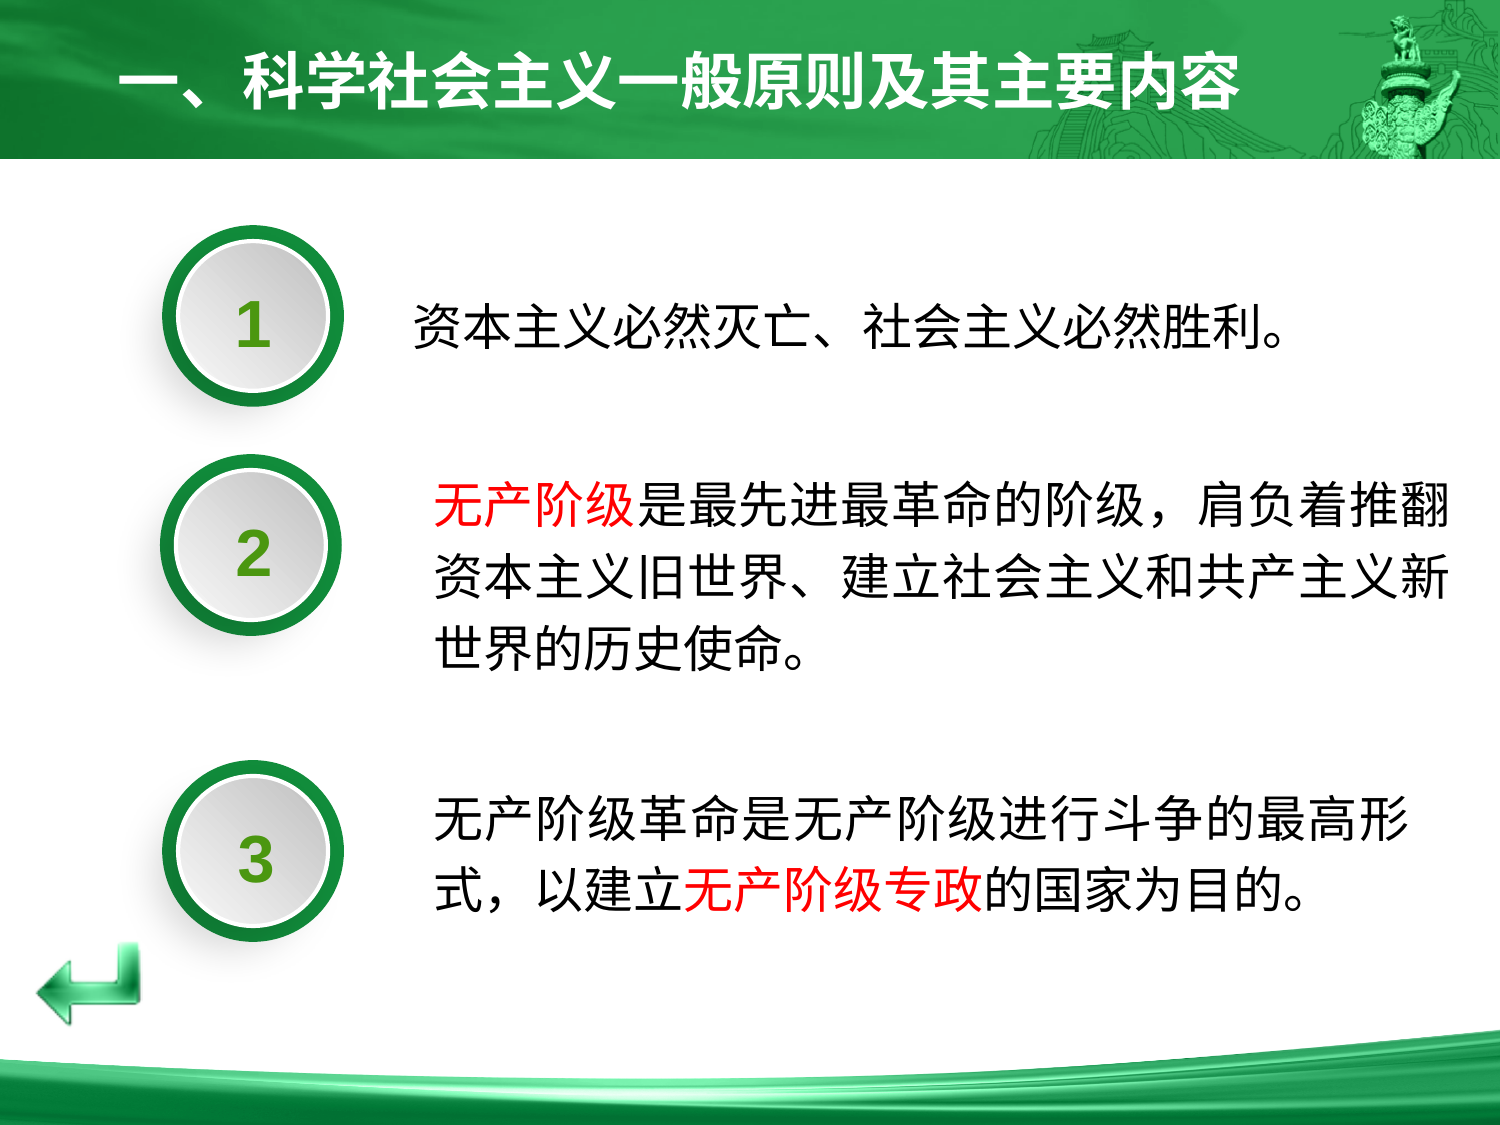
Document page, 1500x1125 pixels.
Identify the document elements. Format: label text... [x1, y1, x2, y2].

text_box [162, 225, 344, 407]
picture [0, 0, 1500, 159]
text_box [162, 760, 344, 942]
text_box 资本主义必然灭亡、社会主义必然胜利。 [397, 276, 1445, 363]
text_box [159, 454, 342, 636]
text_box 无产阶级是最先进最革命的阶级，肩负着推翻资本主义旧世界、建立社会主义和共产主义新世界的历史使命。 [418, 454, 1466, 685]
text_box 一、科学社会主义一般原则及其主要内容 [0, 34, 1361, 125]
text_box 无产阶级革命是无产阶级进行斗争的最高形式，以建立无产阶级专政的国家为目的。 [418, 767, 1425, 927]
picture [0, 921, 1500, 1125]
